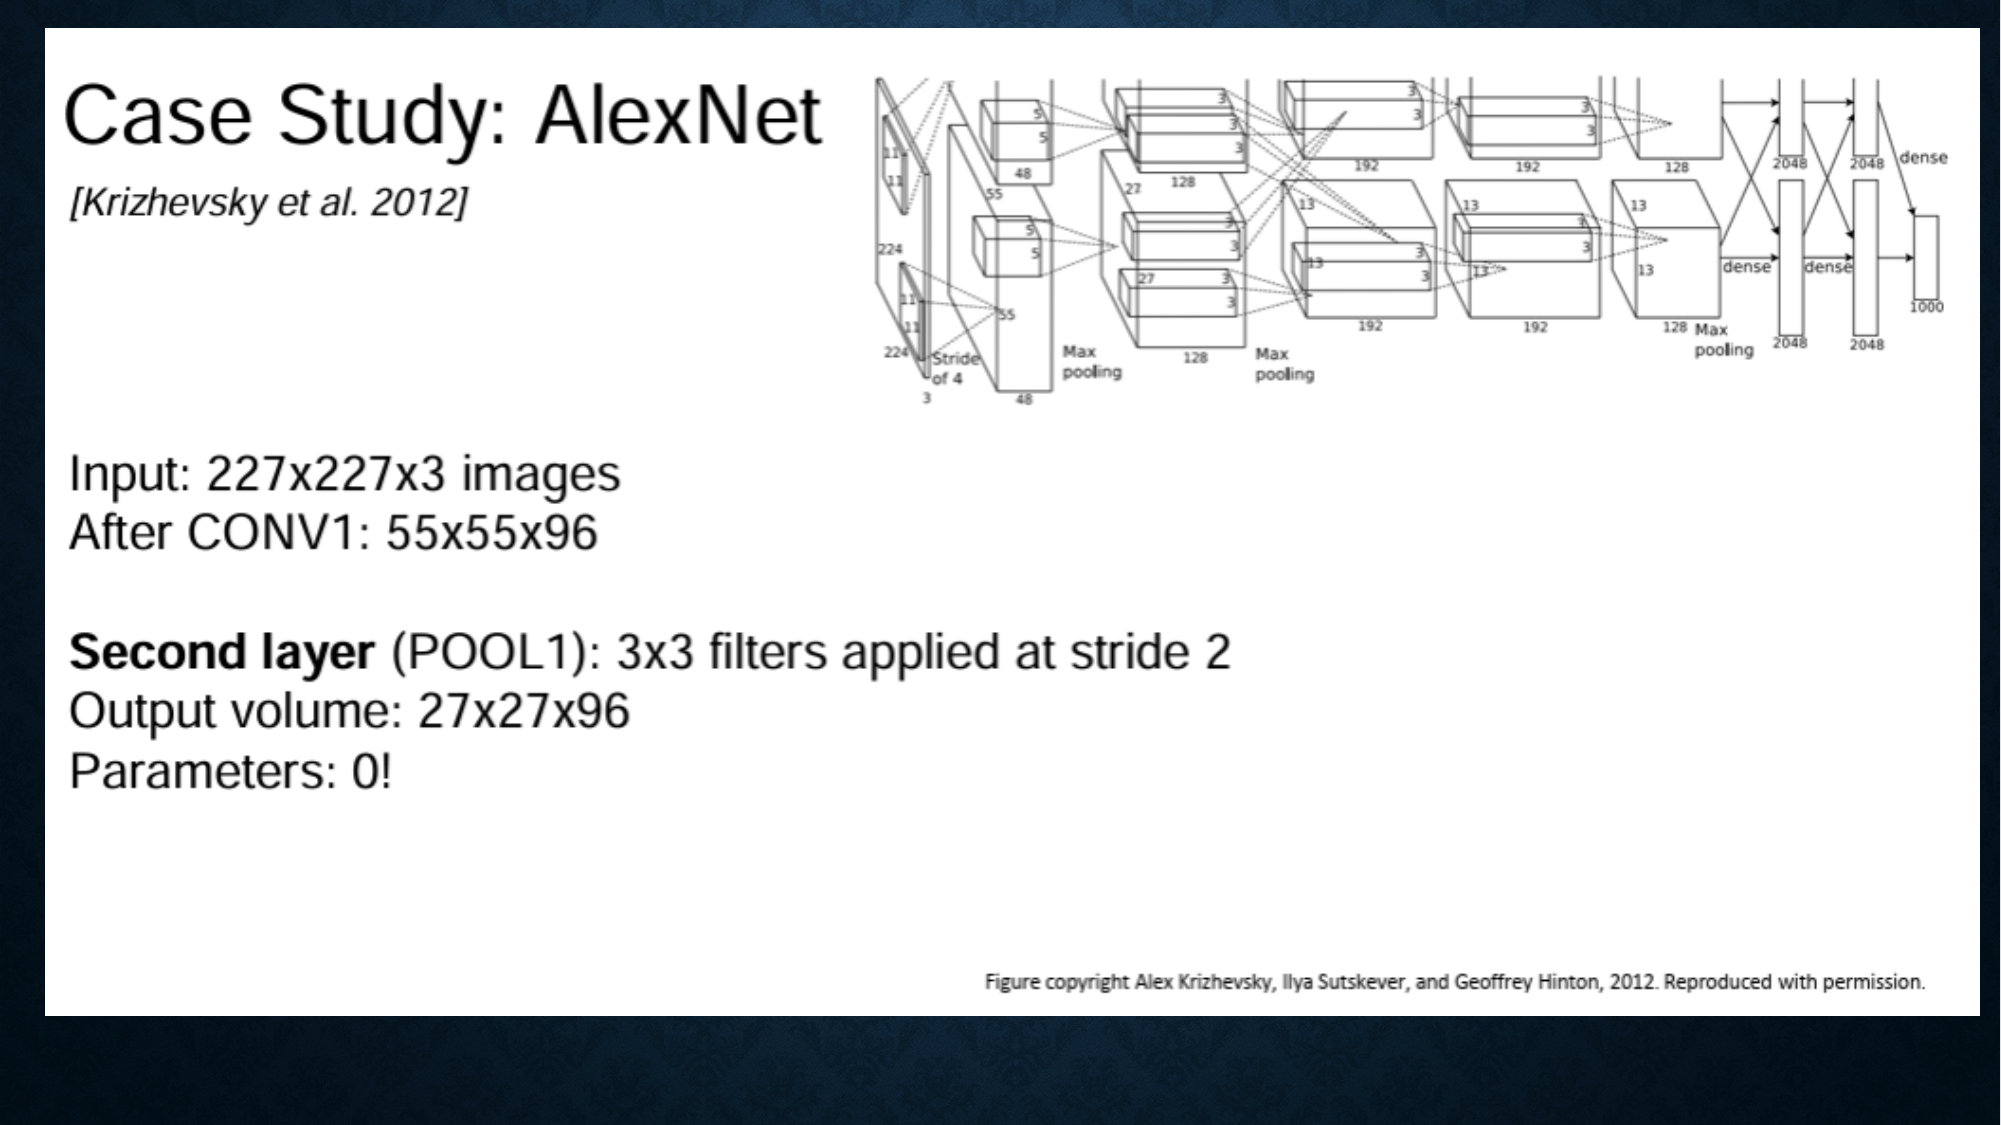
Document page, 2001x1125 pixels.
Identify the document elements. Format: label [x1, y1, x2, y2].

picture [45, 27, 1981, 1016]
